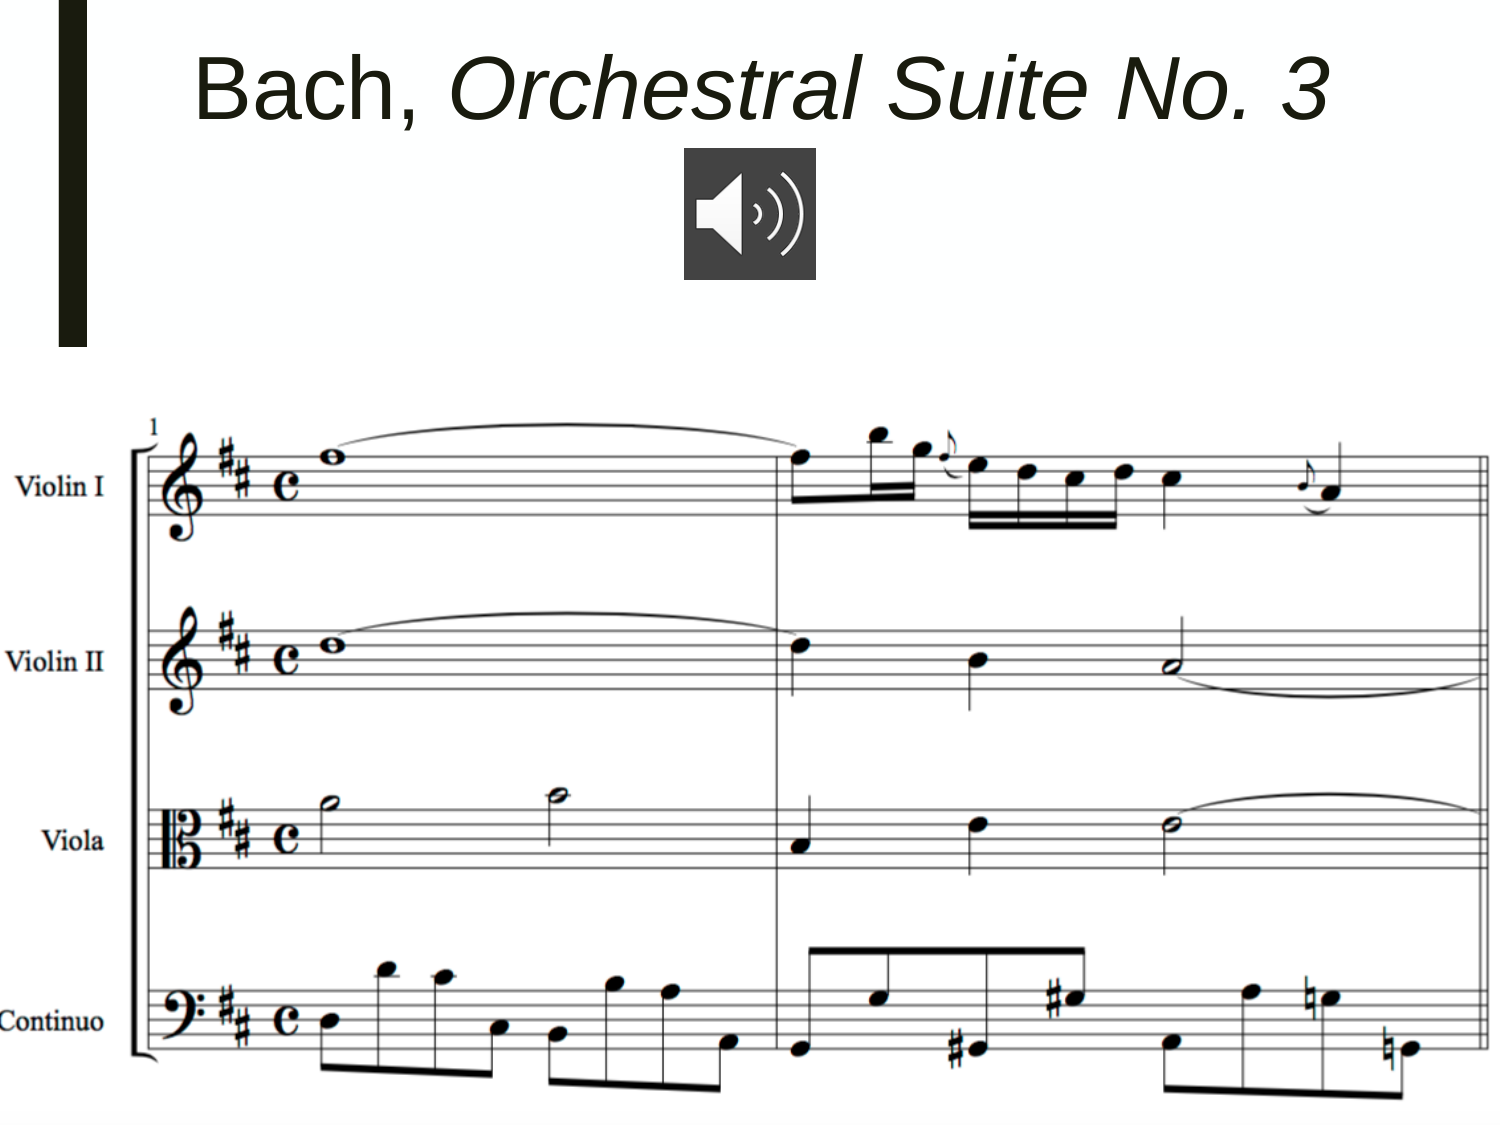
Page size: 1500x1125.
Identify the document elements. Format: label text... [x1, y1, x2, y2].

picture [683, 147, 817, 281]
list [0, 347, 1500, 1125]
title Bach, Orchestral Suite No. 3 [177, 35, 1359, 148]
